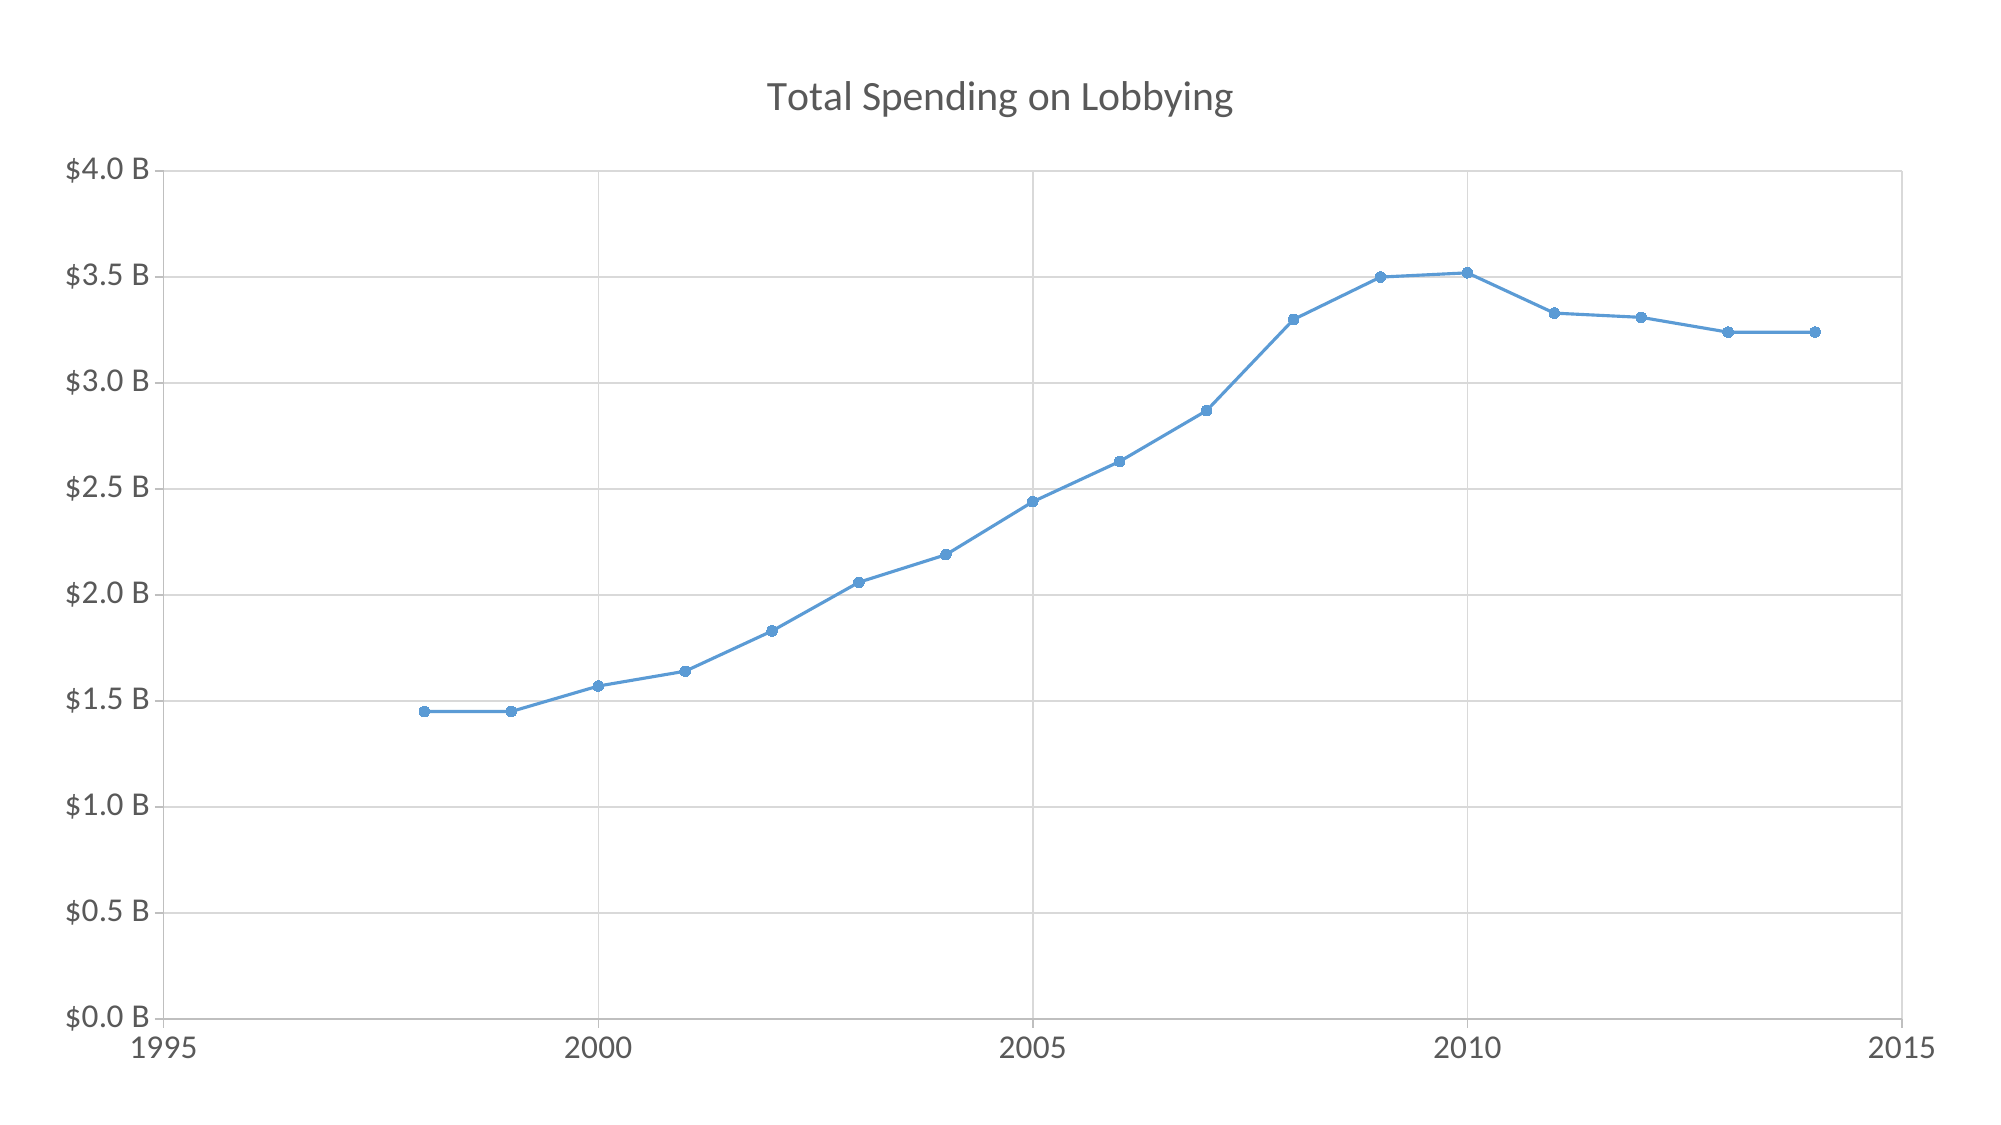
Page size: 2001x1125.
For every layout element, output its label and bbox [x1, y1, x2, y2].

chart [25, 37, 1976, 1088]
